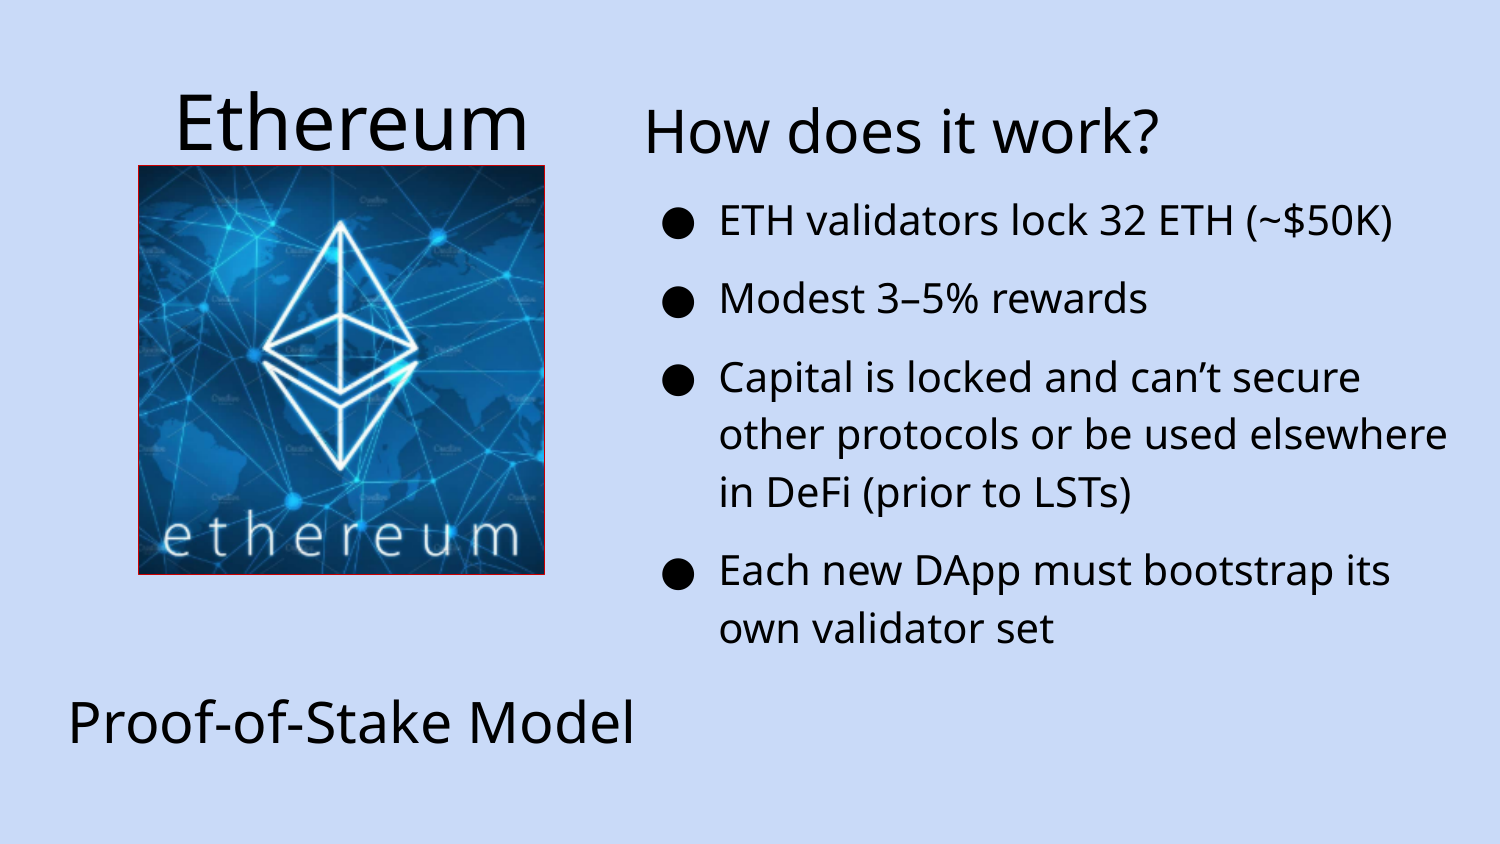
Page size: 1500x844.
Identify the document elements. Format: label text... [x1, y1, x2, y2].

picture [138, 165, 545, 575]
list Ethereum Proof-of-Stake Model [51, 43, 654, 794]
text_box How does it work? ETH validators lock 32 ETH (~$50K) Modest 3–5% rewards Capital is locked and can’t secure other protocols or be used elsewhere in DeFi (prior to LSTs) Each new DApp must bootstrap its own validator set [628, 77, 1477, 742]
